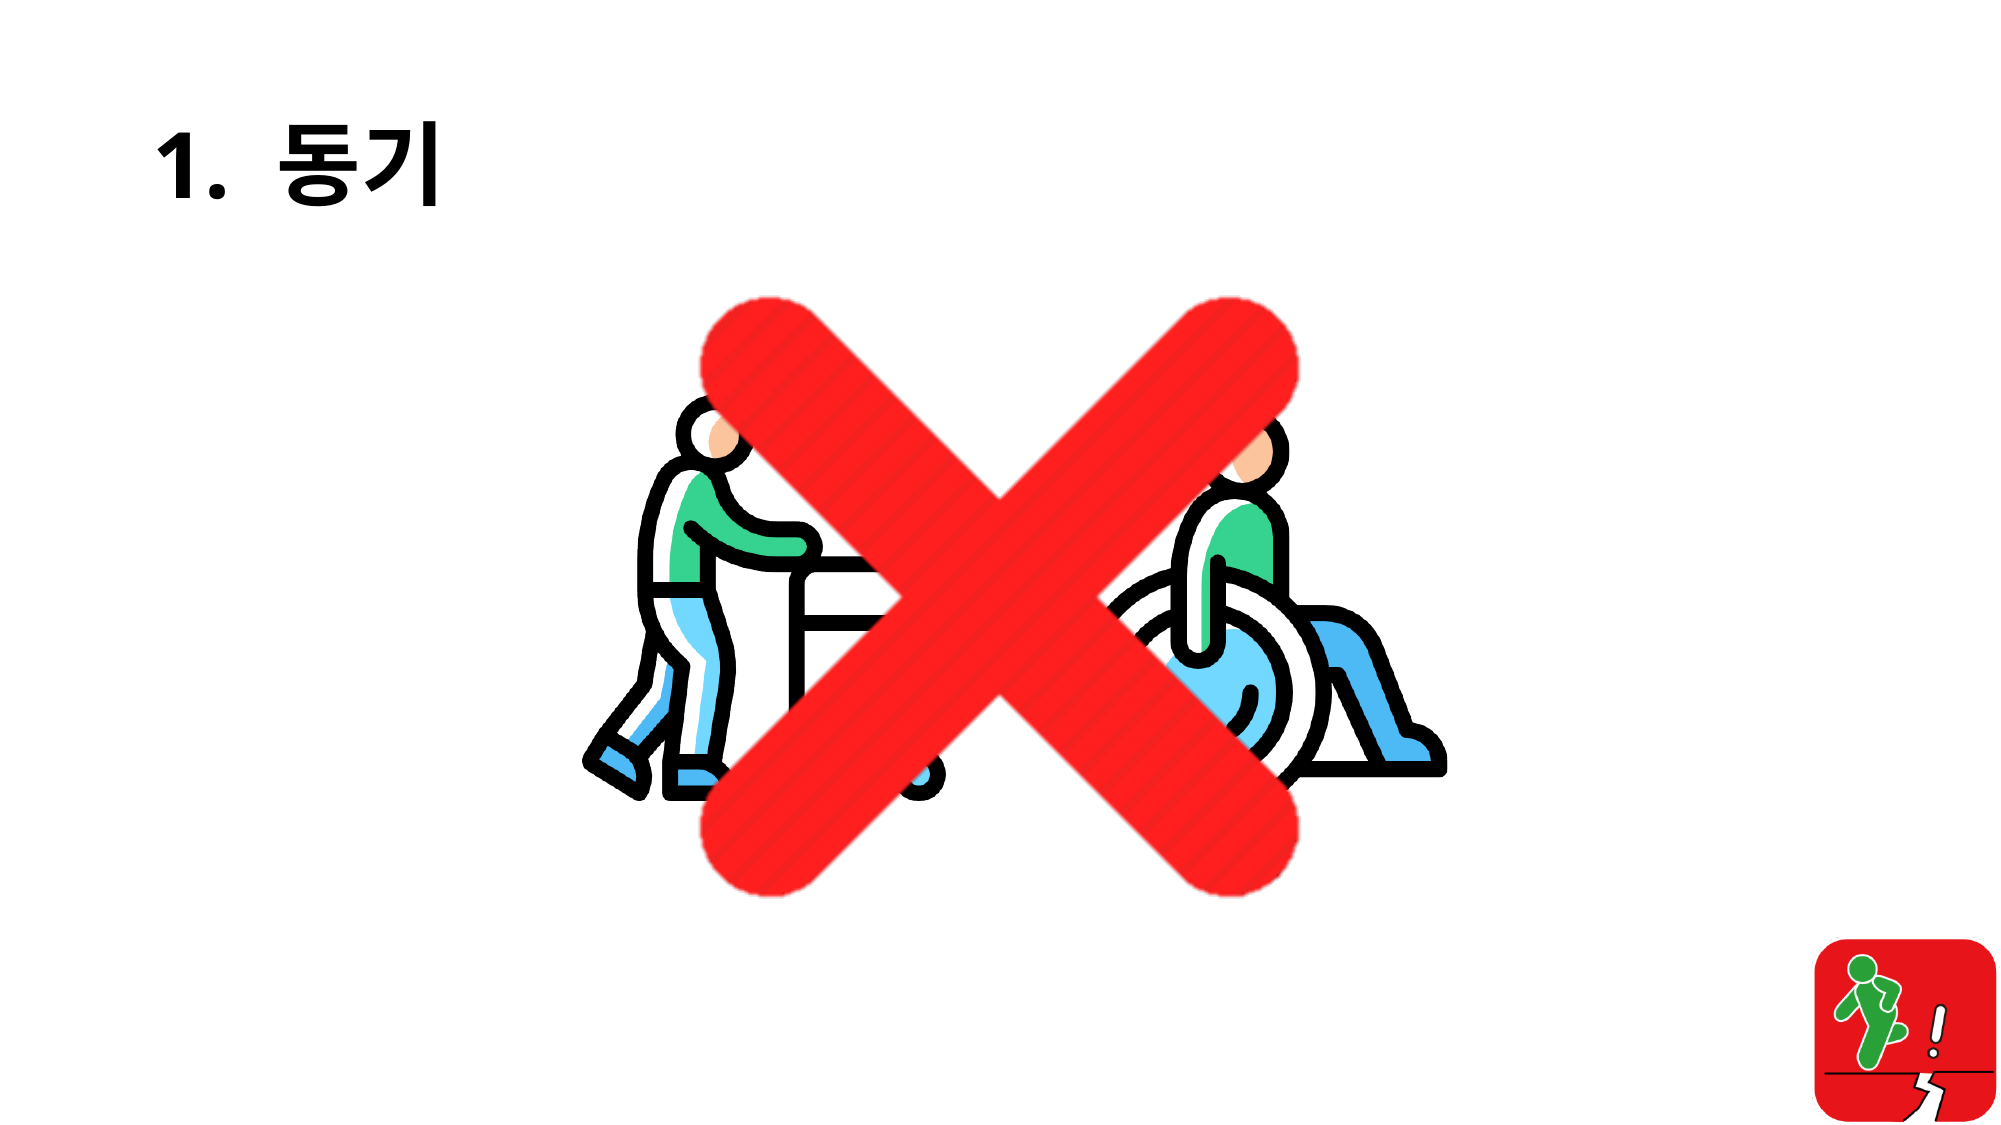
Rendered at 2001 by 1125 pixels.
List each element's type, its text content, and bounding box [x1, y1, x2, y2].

picture [486, 83, 1514, 1112]
picture [1810, 935, 2000, 1125]
title 1. 동기 [137, 59, 1863, 278]
